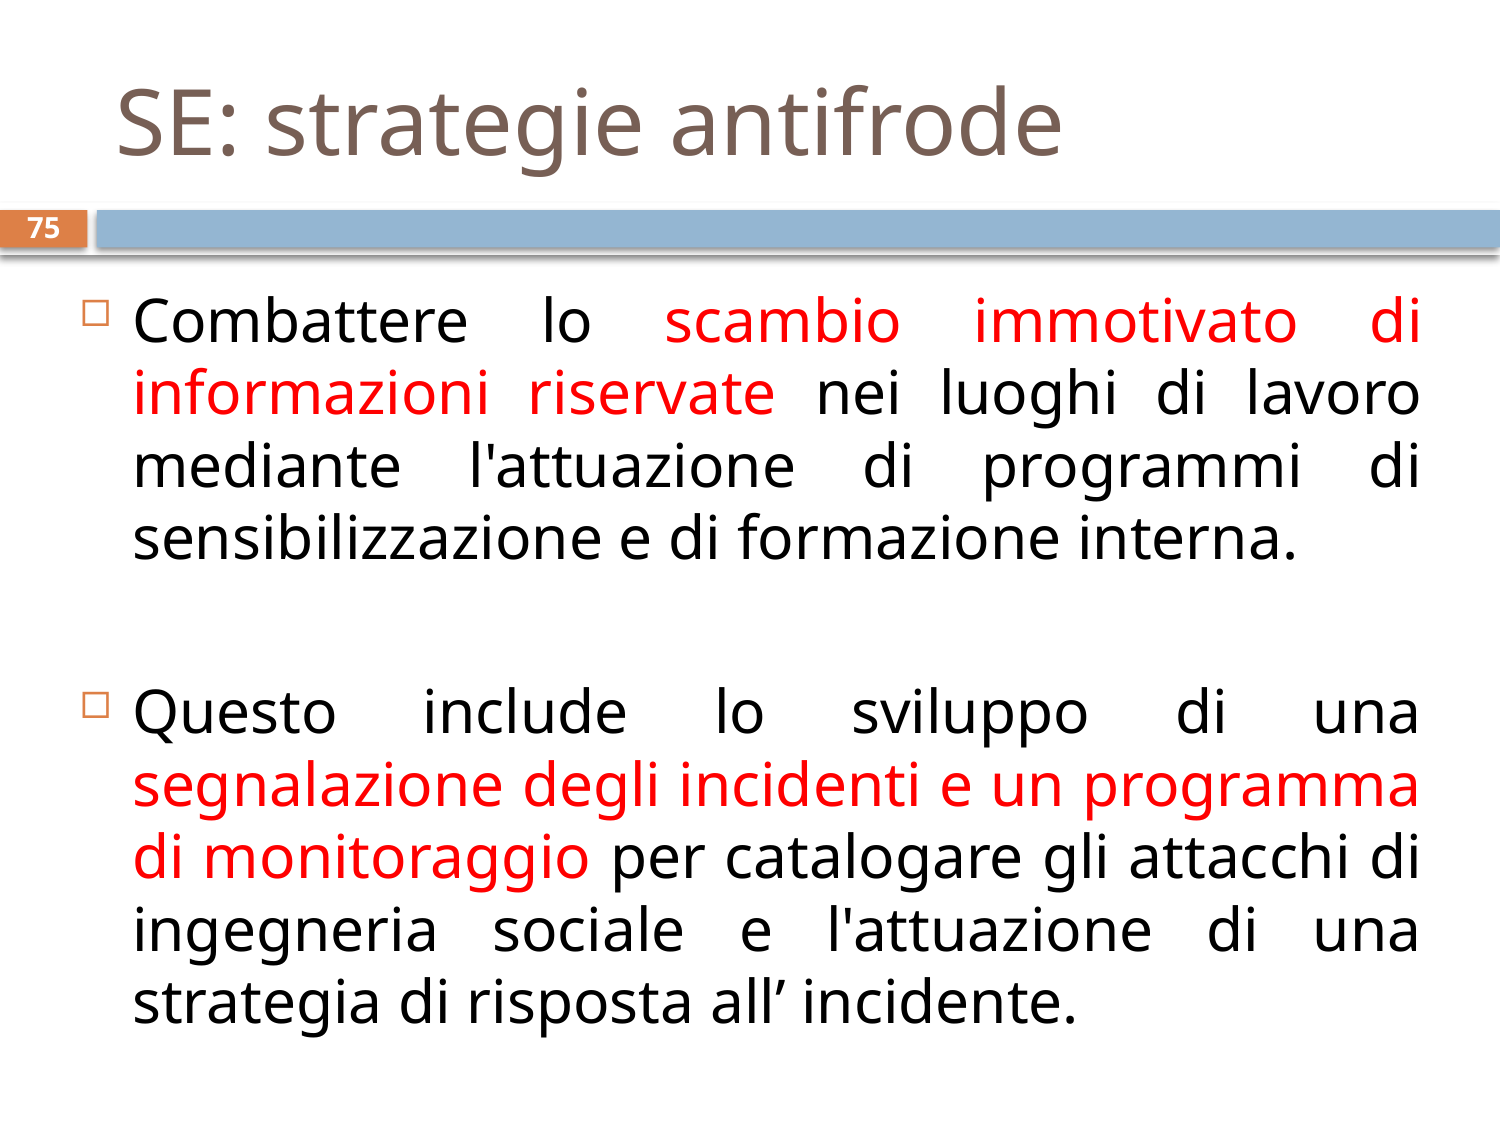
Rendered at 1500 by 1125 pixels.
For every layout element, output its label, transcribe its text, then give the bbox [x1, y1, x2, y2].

list Combattere lo scambio immotivato di informazioni riservate nei luoghi di lavoro mediante l'attuazione di programmi di sensibilizzazione e di formazione interna. Questo include lo sviluppo di una segnalazione degli incidenti e un programma di monitoraggio per catalogare gli attacchi di ingegneria sociale e l'attuazione di una strategia di risposta all’ incidente. [64, 274, 1438, 1118]
title SE: strategie antifrode [100, 37, 1438, 200]
slide_number 75 [0, 208, 88, 249]
